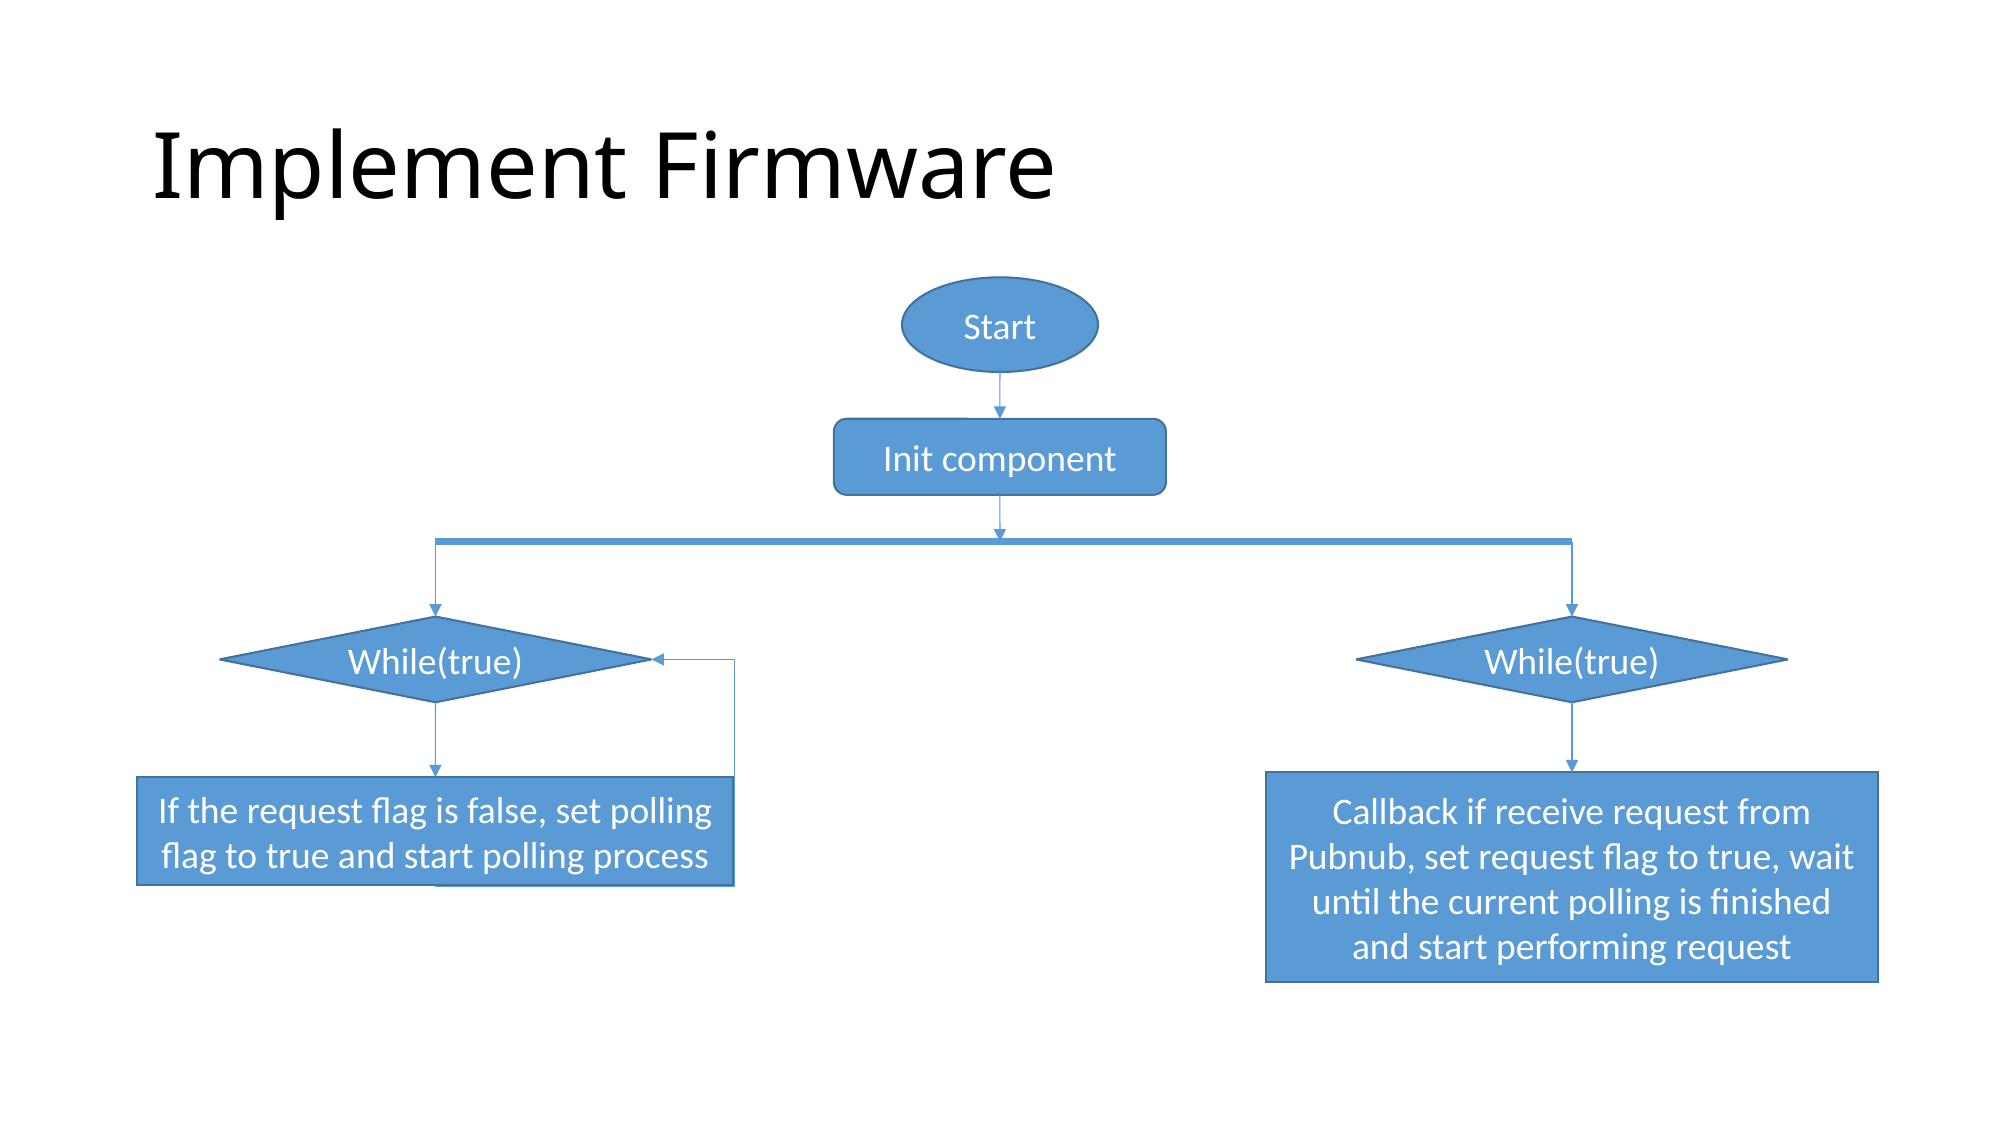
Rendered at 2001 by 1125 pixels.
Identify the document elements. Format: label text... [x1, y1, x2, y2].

title Implement Firmware [137, 59, 1863, 278]
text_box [430, 664, 657, 881]
text_box While(true) [1355, 615, 1789, 704]
text_box Callback if receive request from Pubnub, set request flag to true, wait until the current polling is finished and start performing request [1265, 771, 1879, 983]
text_box Start [900, 276, 1100, 374]
text_box If the request flag is false, set polling flag to true and start polling process [136, 776, 734, 886]
text_box While(true) [219, 615, 652, 703]
text_box Init component [832, 417, 1167, 496]
